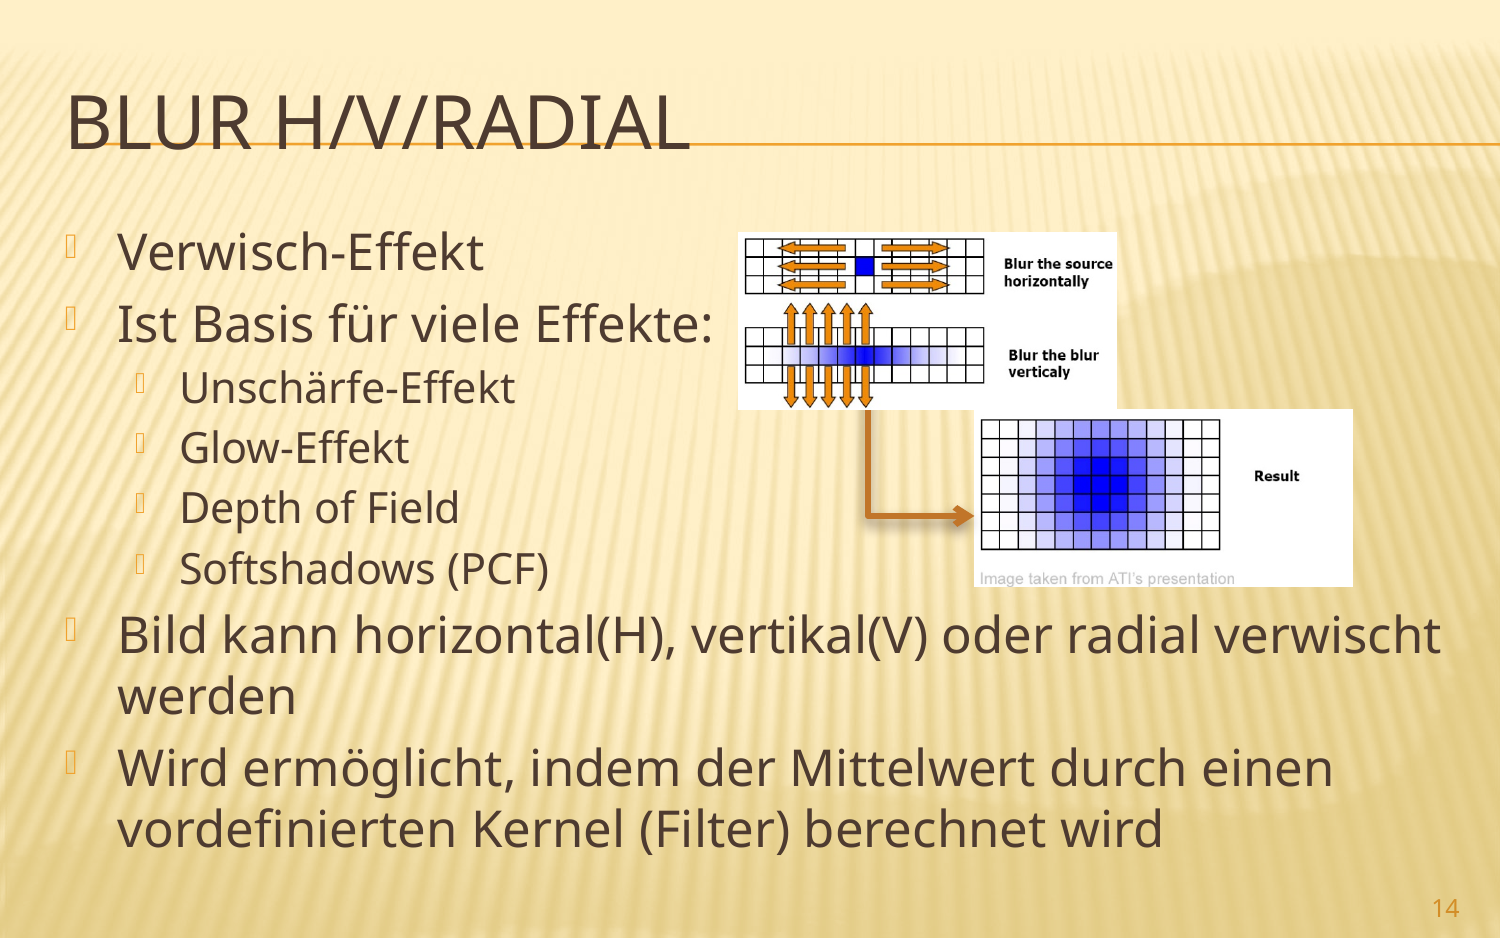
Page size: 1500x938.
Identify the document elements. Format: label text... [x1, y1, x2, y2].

picture [974, 409, 1353, 587]
picture [737, 232, 1117, 410]
list Verwisch-Effekt Ist Basis für viele Effekte: Unschärfe-Effekt Glow-Effekt Depth of Field Softshadows (PCF) Bild kann horizontal(H), vertikal(V) oder radial verwischt werden Wird ermöglicht, indem der Mittelwert durch einen vordefinierten Kernel (Filter) berechnet wird [50, 212, 1475, 871]
slide_number 14 [1350, 885, 1475, 919]
title Blur H/V/Radial [50, 62, 1475, 177]
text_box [761, 428, 975, 517]
